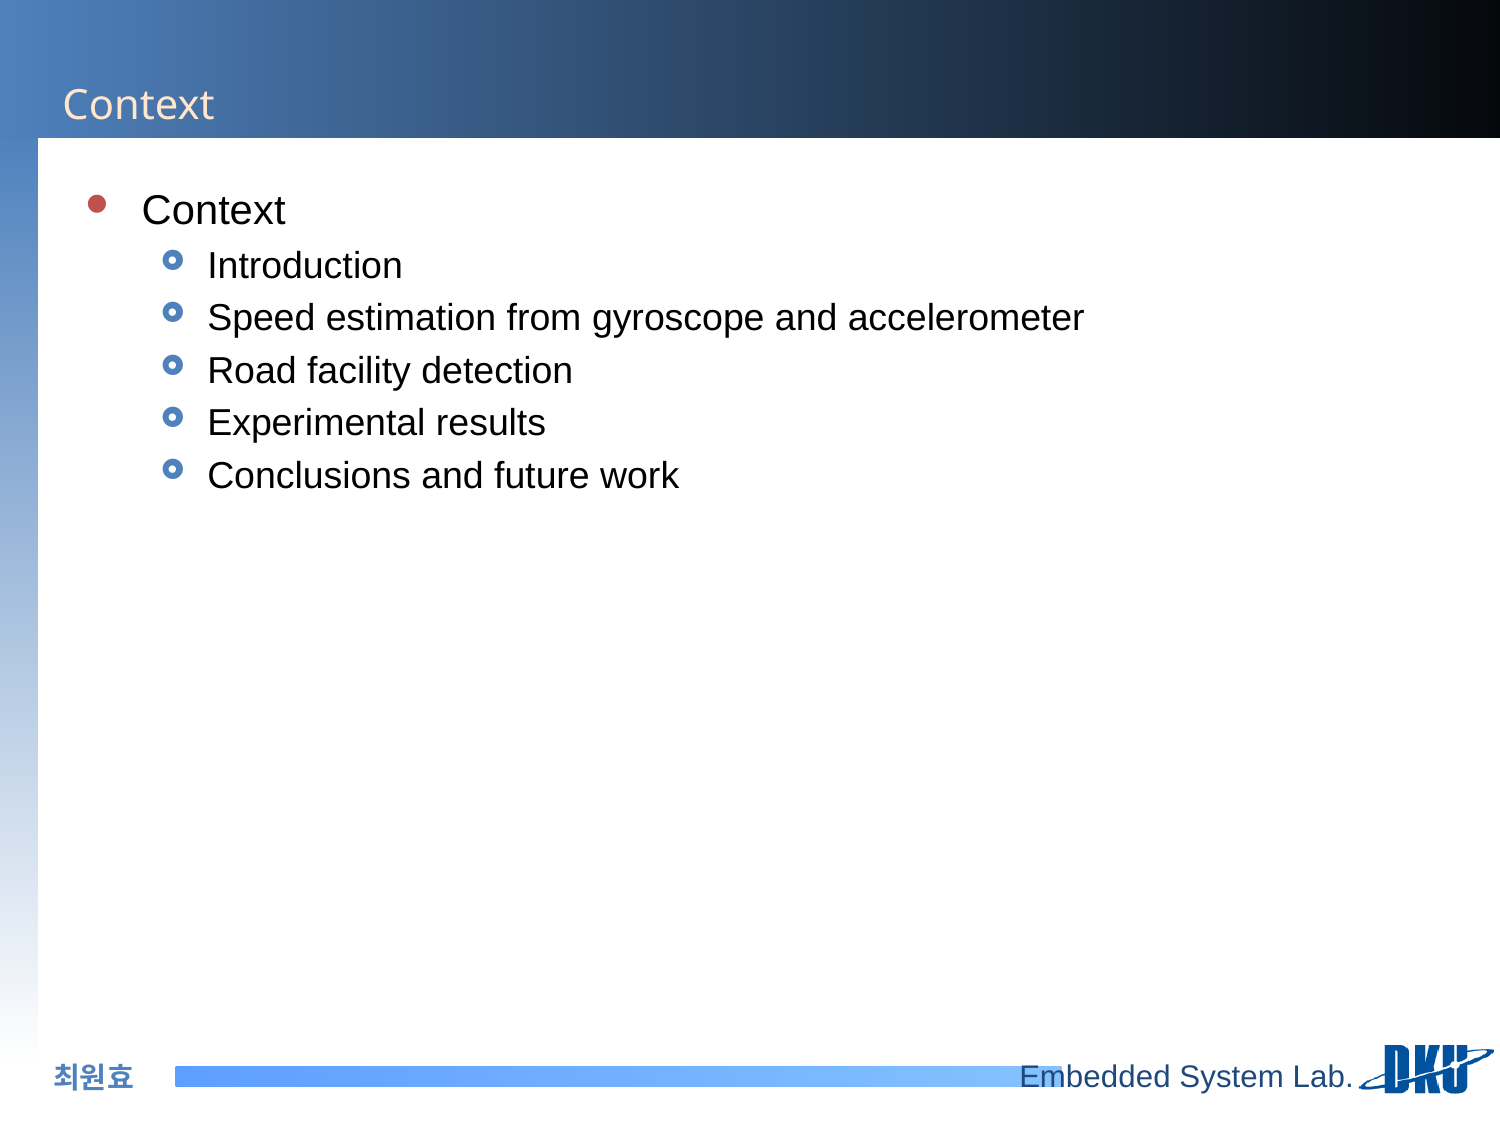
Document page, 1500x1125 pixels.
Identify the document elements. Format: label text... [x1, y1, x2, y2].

picture [1353, 1035, 1500, 1102]
list Context Introduction Speed estimation from gyroscope and accelerometer Road facility detection Experimental results Conclusions and future work [70, 175, 1454, 1032]
title Context [47, 23, 1454, 136]
